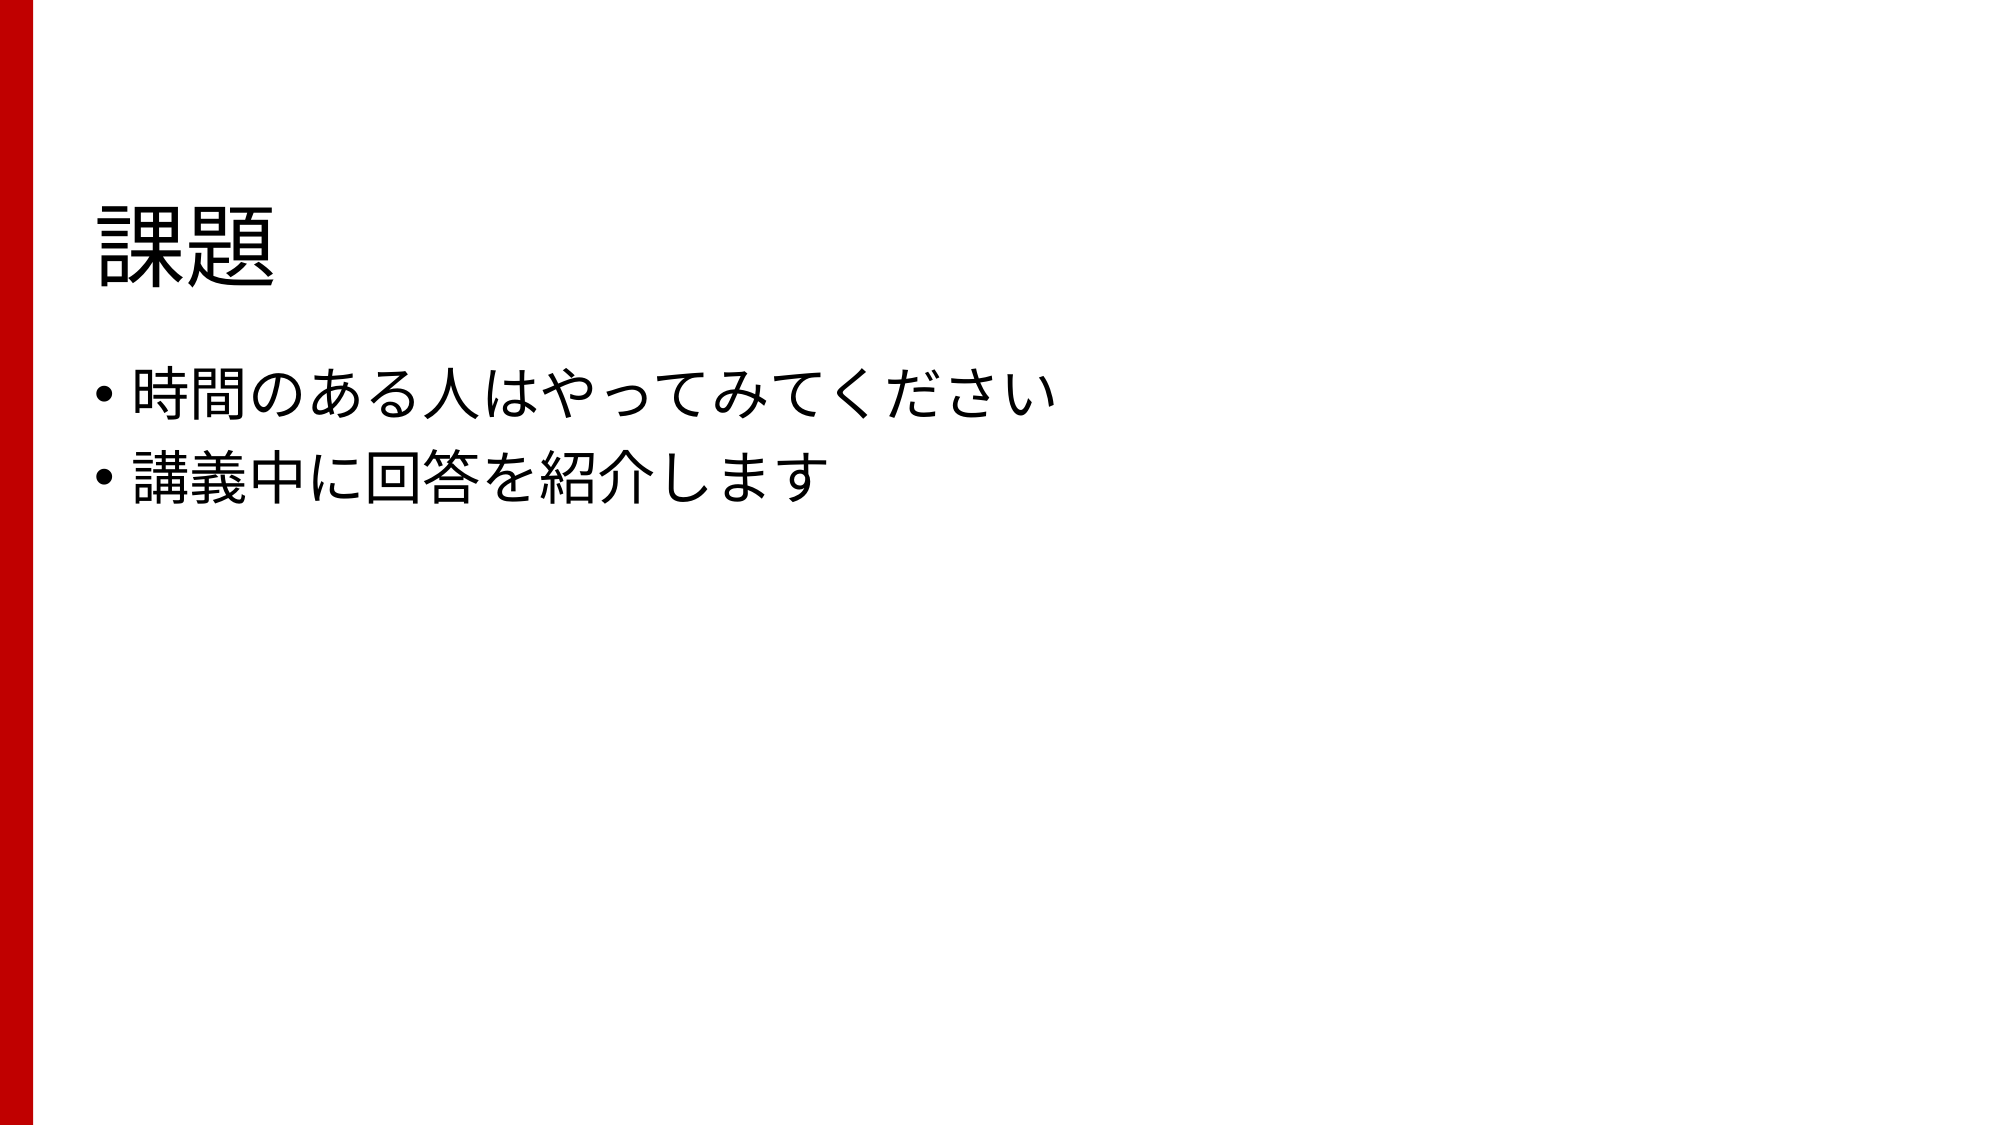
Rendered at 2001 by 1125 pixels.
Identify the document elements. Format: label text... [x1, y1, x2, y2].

title 課題 [79, 190, 2000, 311]
list 時間のある人はやってみてください 講義中に回答を紹介します [79, 357, 2000, 576]
